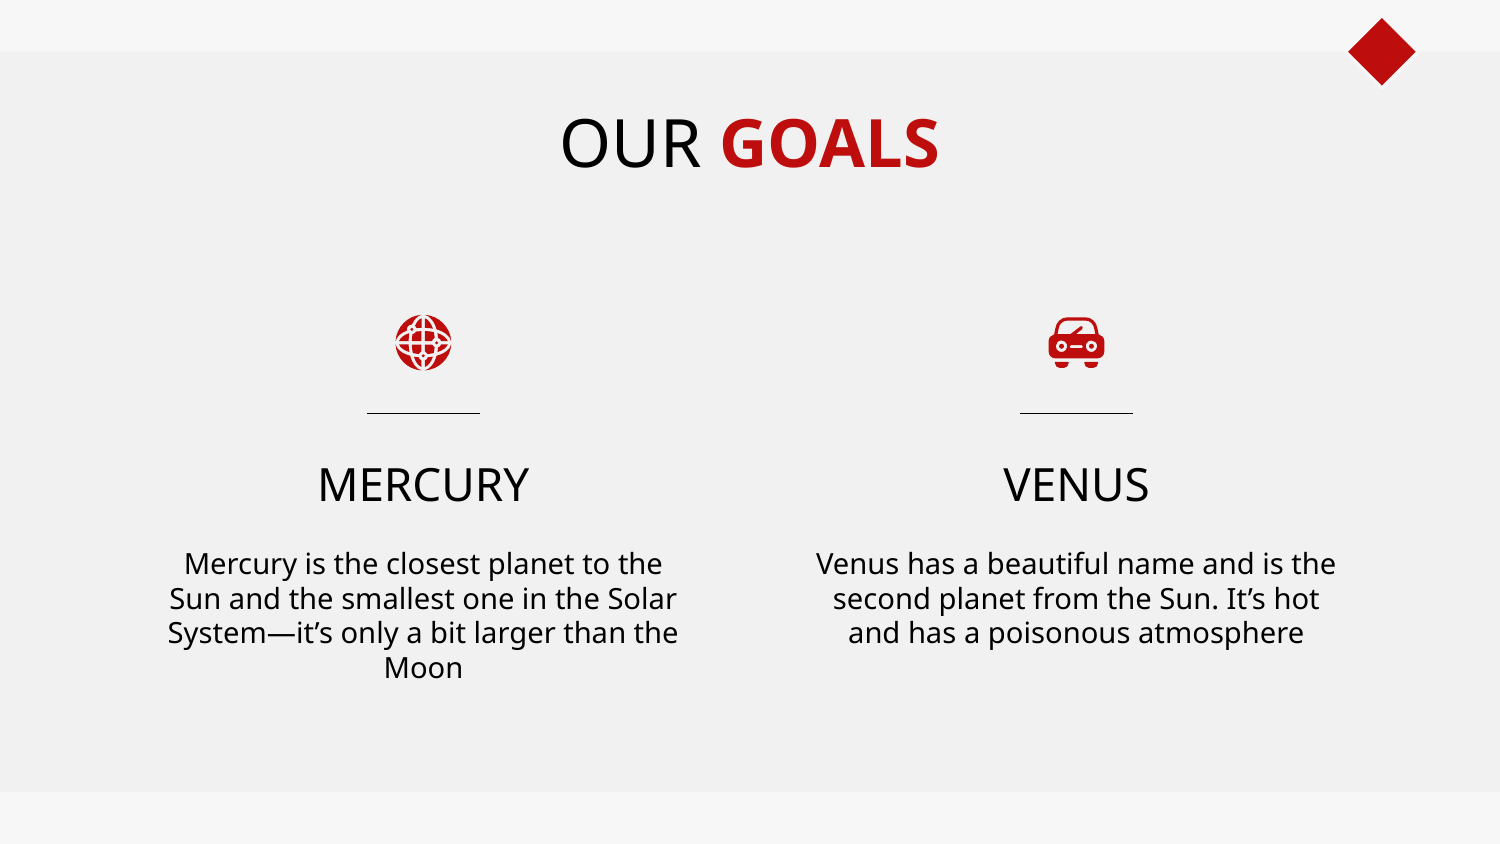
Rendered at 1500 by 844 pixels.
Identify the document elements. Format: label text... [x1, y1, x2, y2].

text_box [1048, 316, 1105, 369]
subtitle MERCURY [141, 450, 706, 526]
subtitle Venus has a beautiful name and is the second planet from the Sun. It’s hot and has a poisonous atmosphere [794, 529, 1359, 670]
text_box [395, 314, 452, 371]
title OUR GOALS [118, 85, 1382, 180]
subtitle VENUS [794, 450, 1359, 526]
subtitle Mercury is the closest planet to the Sun and the smallest one in the Solar System—it’s only a bit larger than the Moon [141, 529, 706, 670]
